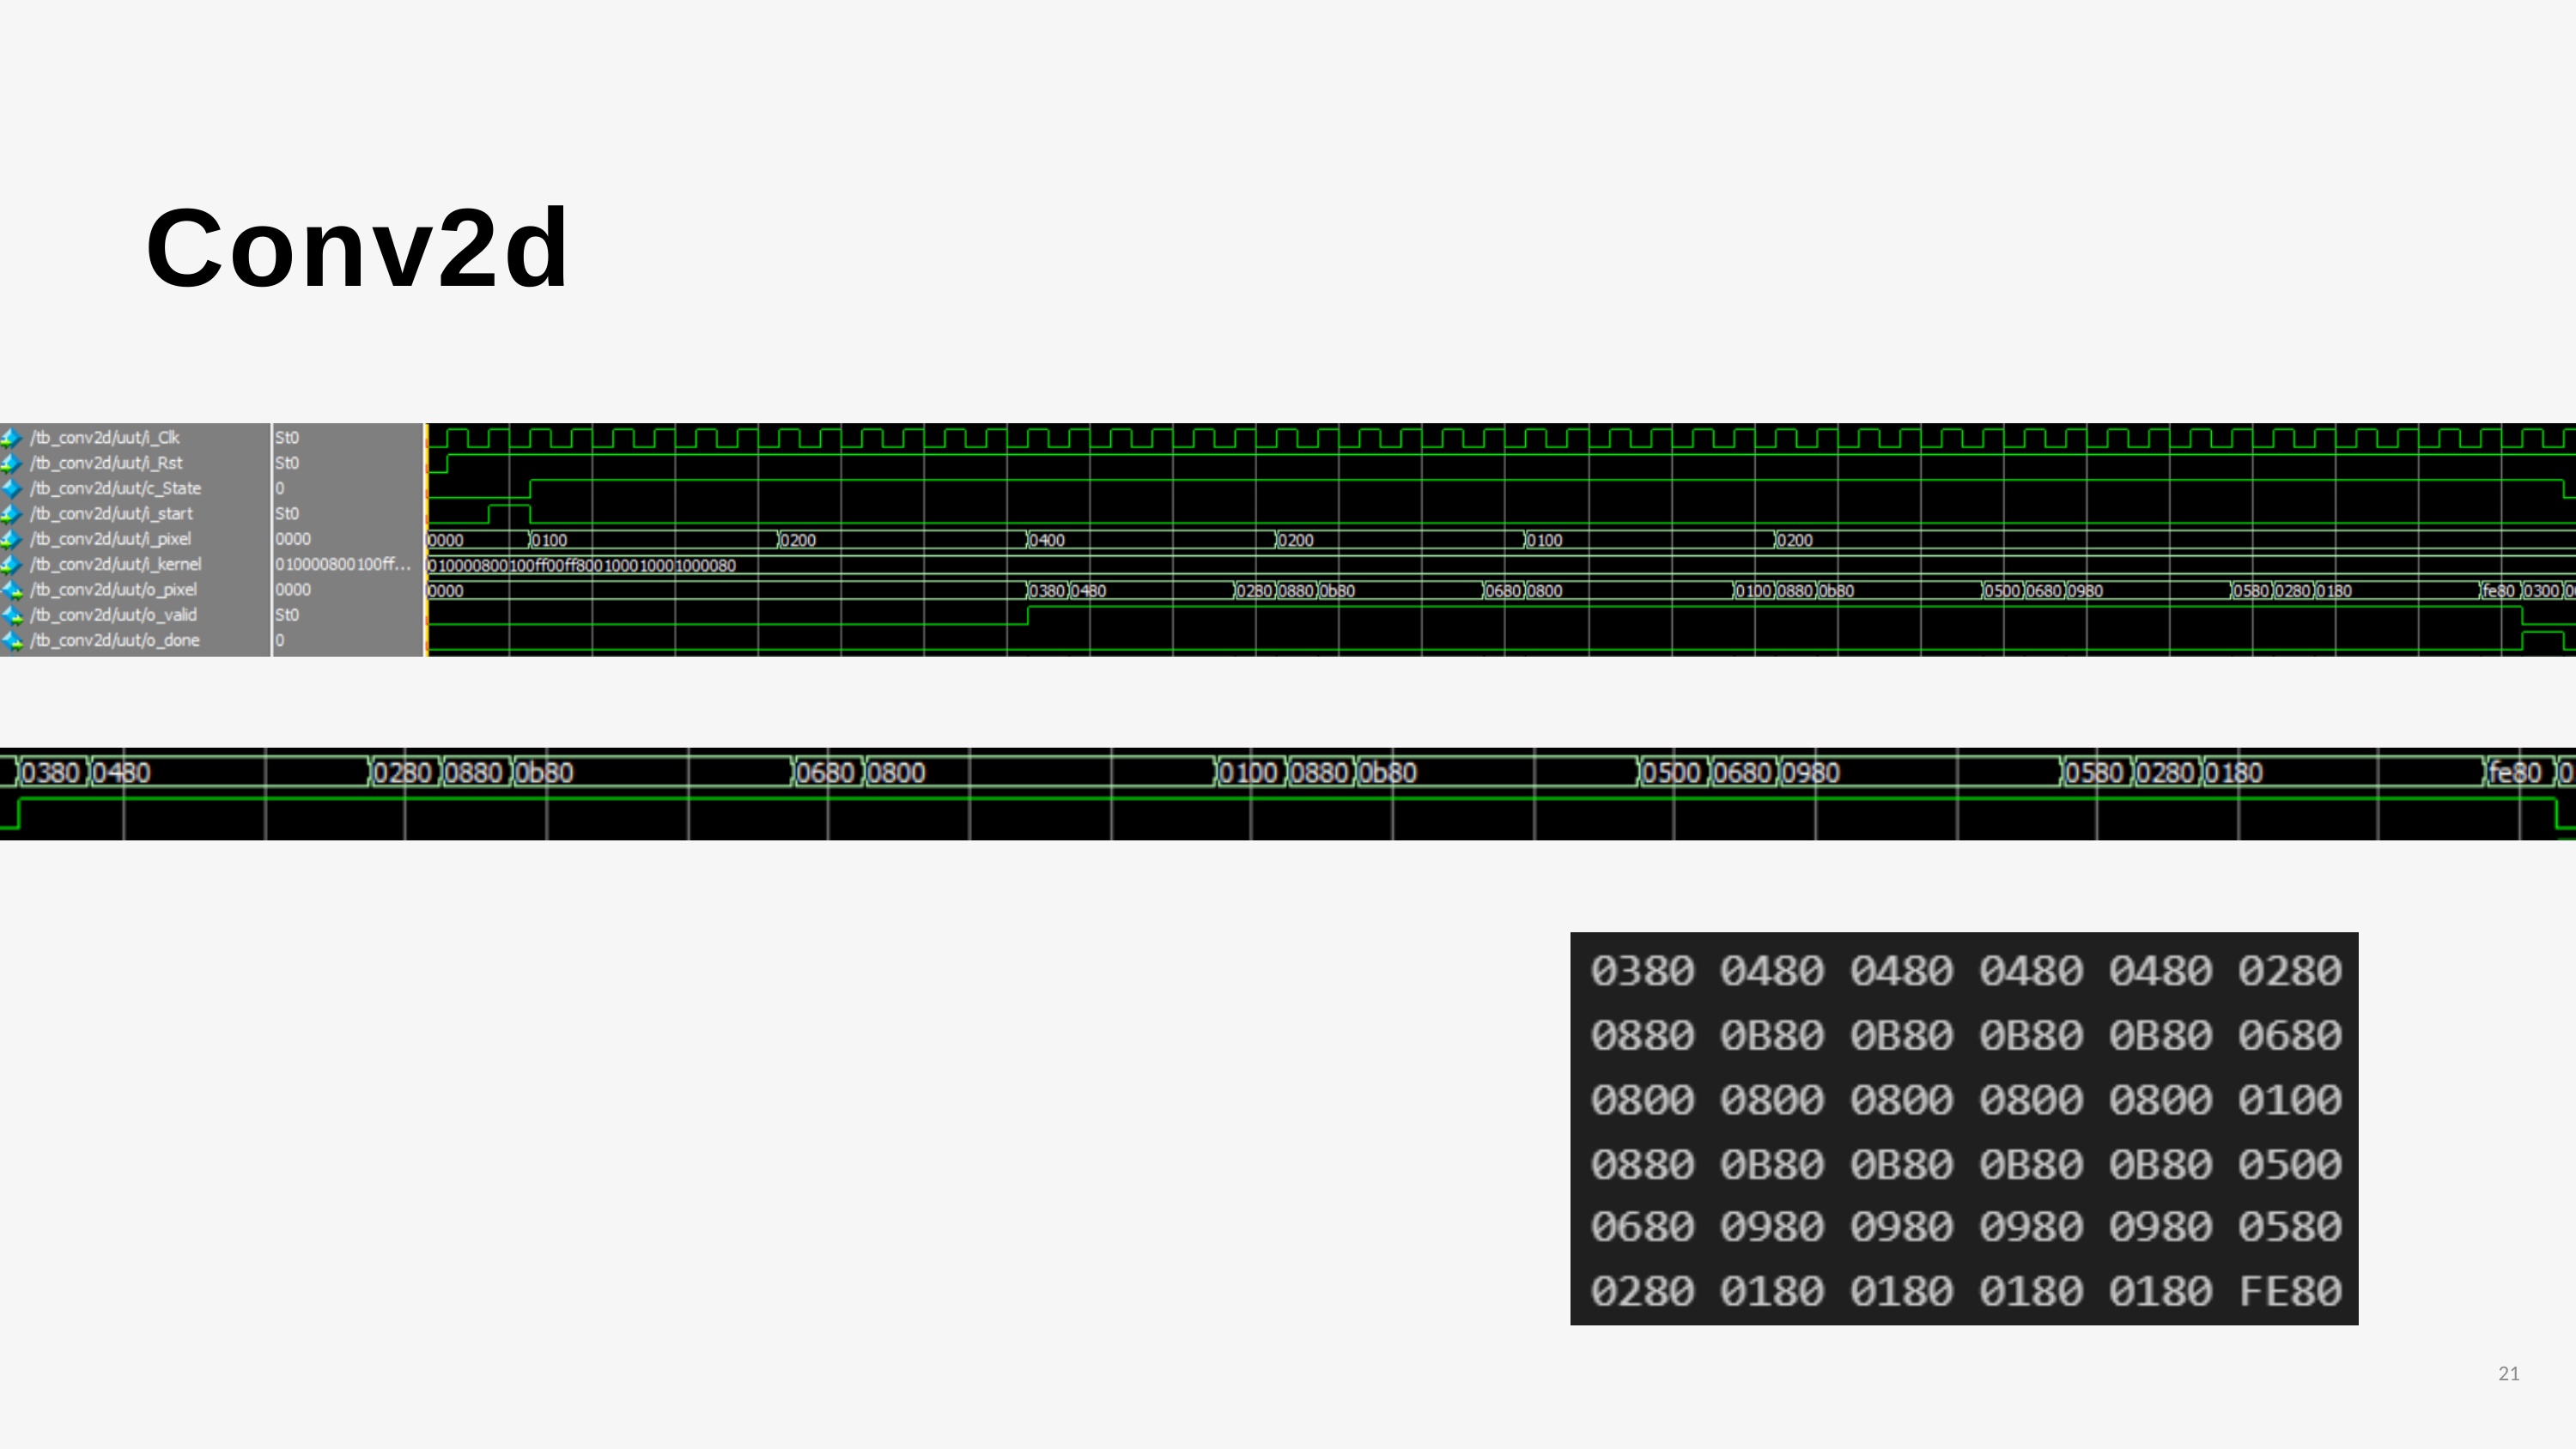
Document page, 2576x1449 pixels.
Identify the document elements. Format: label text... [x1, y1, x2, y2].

picture [0, 748, 2576, 841]
slide_number 21 [2200, 1336, 2533, 1410]
picture [1570, 932, 2360, 1326]
text_box Conv2d [144, 153, 1466, 309]
picture [0, 423, 2576, 657]
